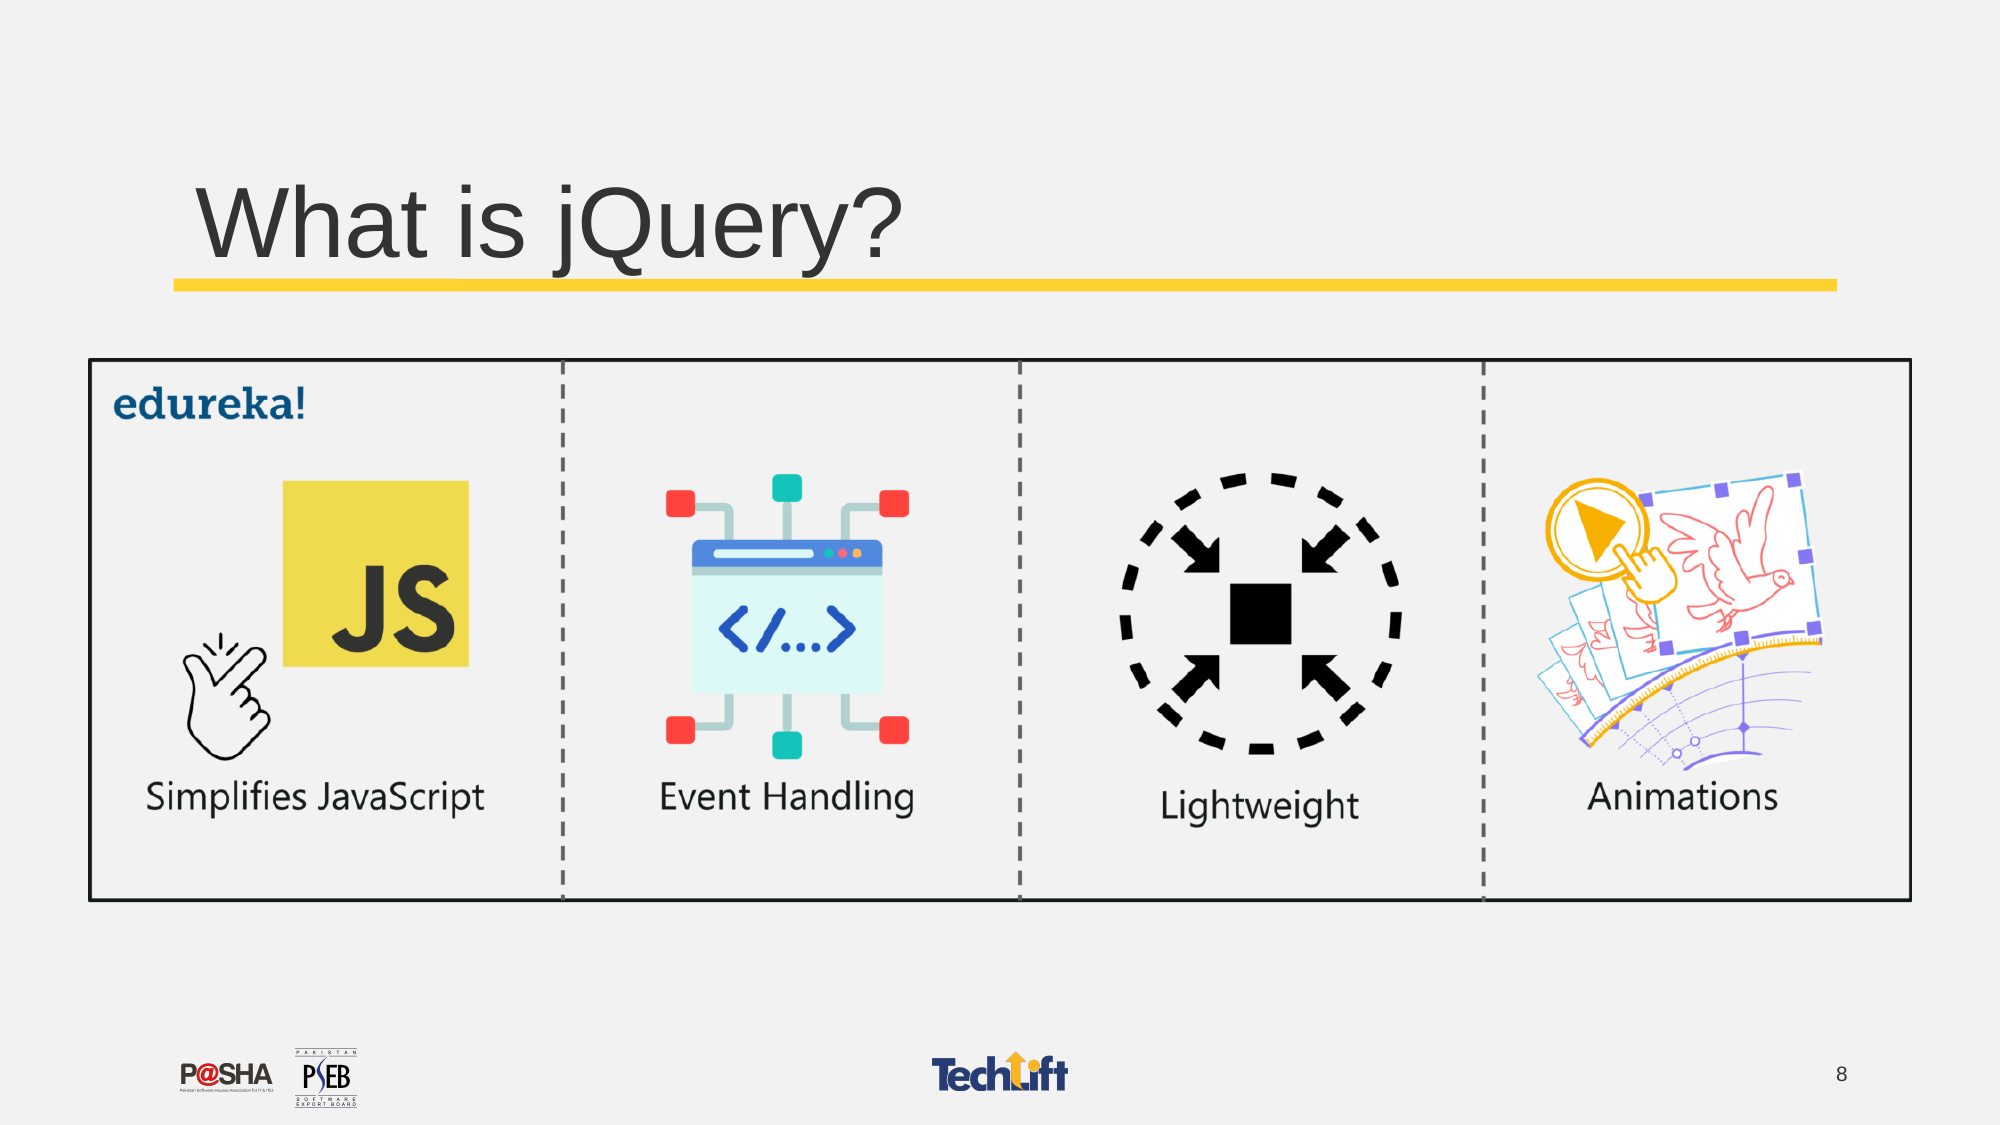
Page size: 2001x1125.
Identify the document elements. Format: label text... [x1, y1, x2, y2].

title What is jQuery? [180, 47, 1830, 285]
picture [180, 1063, 274, 1093]
picture [295, 1048, 357, 1108]
picture [88, 358, 1912, 903]
slide_number 8 [1412, 1042, 1863, 1103]
picture [932, 1051, 1068, 1091]
